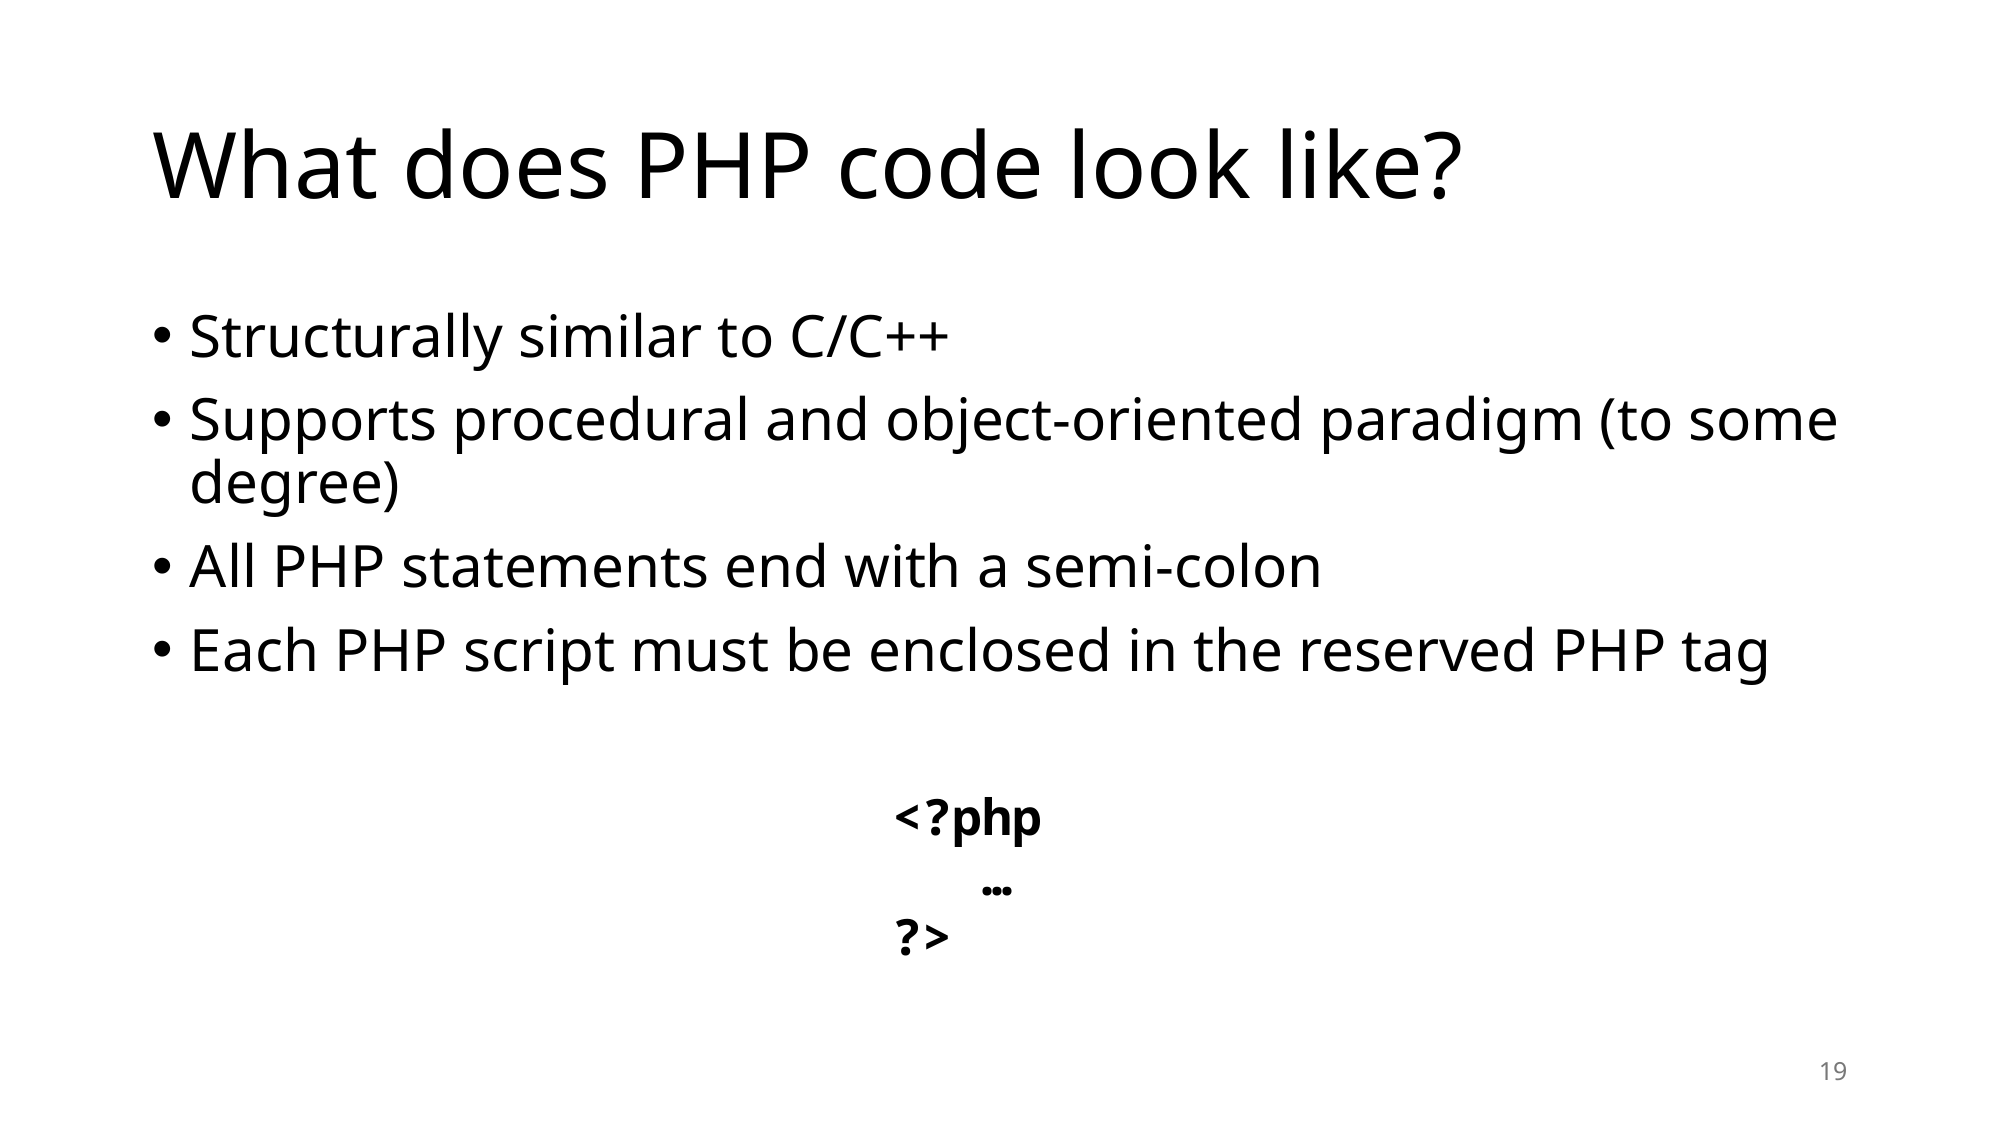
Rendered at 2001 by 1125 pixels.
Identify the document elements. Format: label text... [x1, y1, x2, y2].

title What does PHP code look like? [137, 59, 1863, 278]
text_box <?php … ?> [877, 777, 1123, 974]
slide_number 19 [1412, 1042, 1863, 1103]
list Structurally similar to C/C++ Supports procedural and object-oriented paradigm (to some degree) All PHP statements end with a semi-colon Each PHP script must be enclosed in the reserved PHP tag [137, 299, 1863, 1014]
